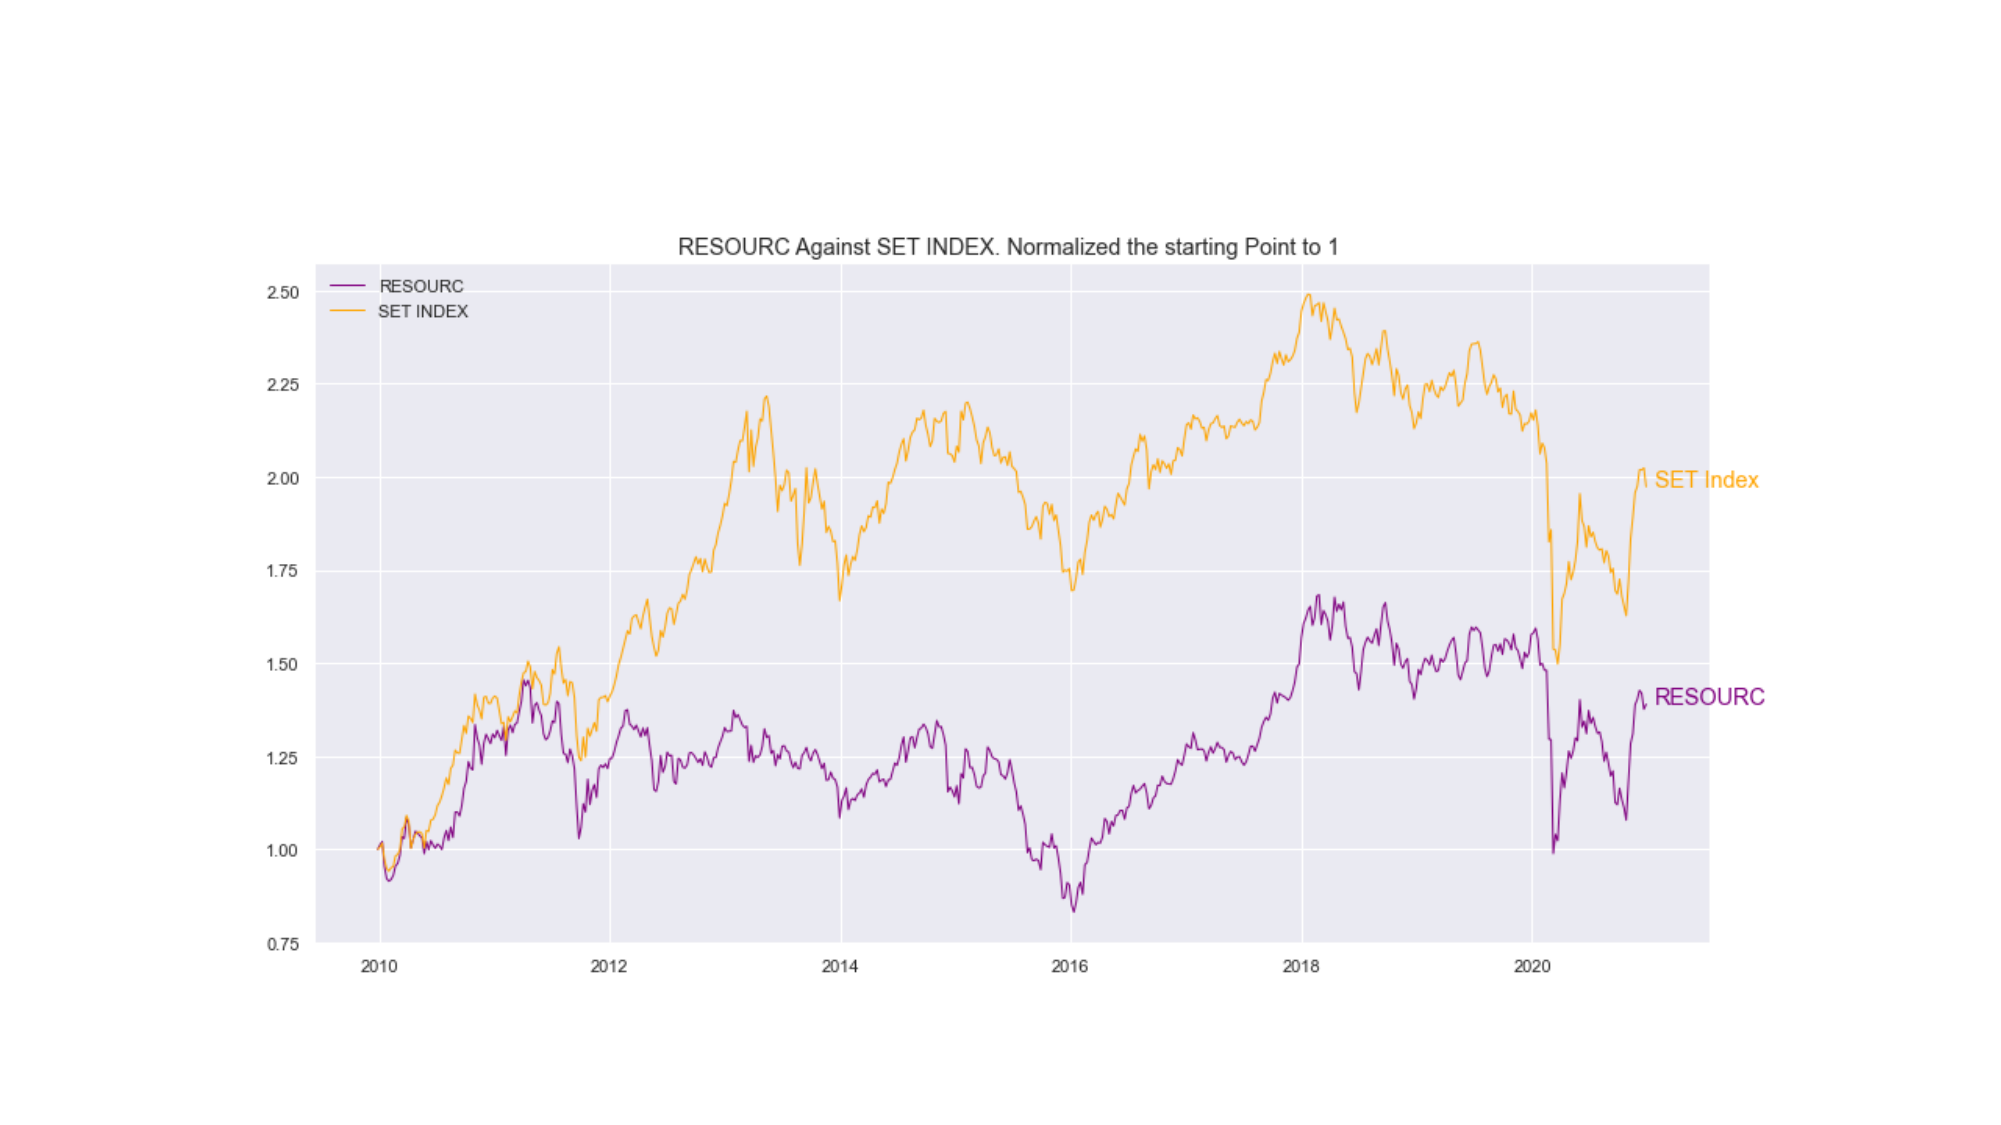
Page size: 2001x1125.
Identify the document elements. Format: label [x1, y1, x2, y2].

picture [254, 227, 1777, 986]
